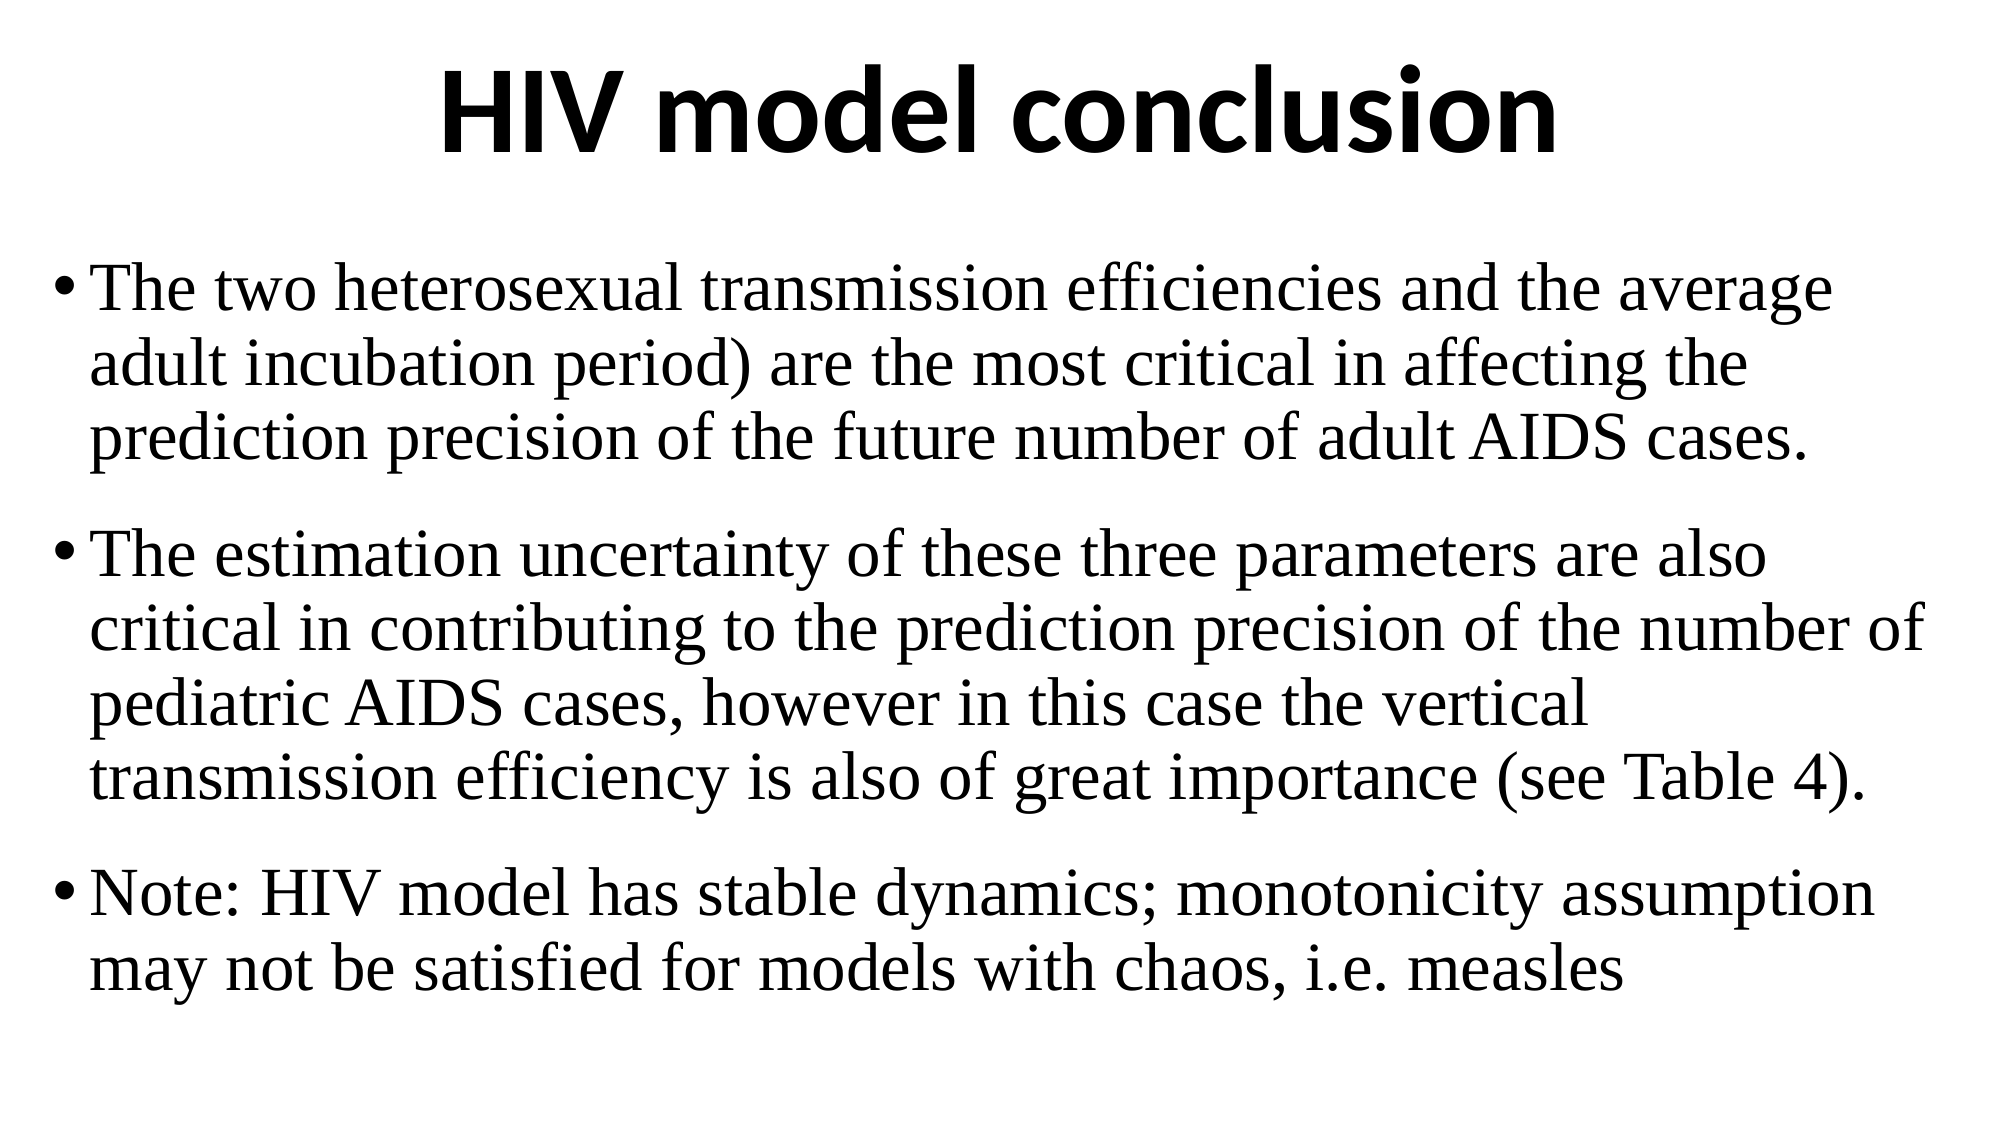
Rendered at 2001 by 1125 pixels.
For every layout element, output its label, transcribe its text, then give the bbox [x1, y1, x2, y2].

list The two heterosexual transmission efficiencies and the average adult incubation period) are the most critical in affecting the prediction precision of the future number of adult AIDS cases. The estimation uncertainty of these three parameters are also critical in contributing to the prediction precision of the number of pediatric AIDS cases, however in this case the vertical transmission efficiency is also of great importance (see Table 4). Note: HIV model has stable dynamics; monotonicity assumption may not be satisfied for models with chaos, i.e. measles [37, 243, 1965, 1122]
title HIV model conclusion [0, 3, 2000, 221]
